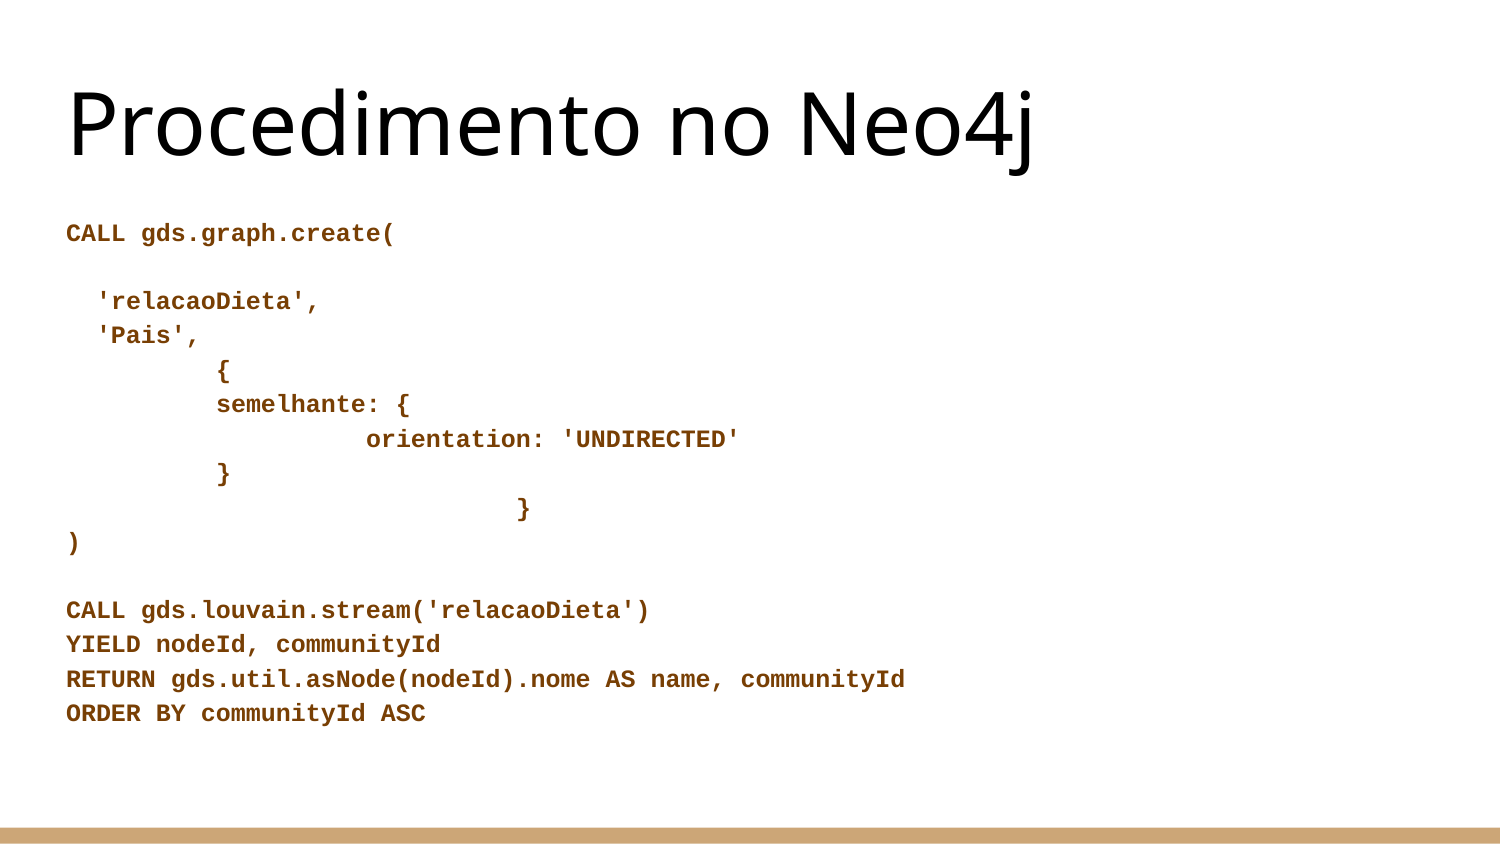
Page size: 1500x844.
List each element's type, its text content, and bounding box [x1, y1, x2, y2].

title Procedimento no Neo4j [51, 51, 1449, 189]
list CALL gds.graph.create( 'relacaoDieta', 'Pais', { semelhante: { orientation: 'UNDIRECTED' } } ) CALL gds.louvain.stream('relacaoDieta') YIELD nodeId, communityId RETURN gds.util.asNode(nodeId).nome AS name, communityId ORDER BY communityId ASC [51, 197, 1449, 748]
